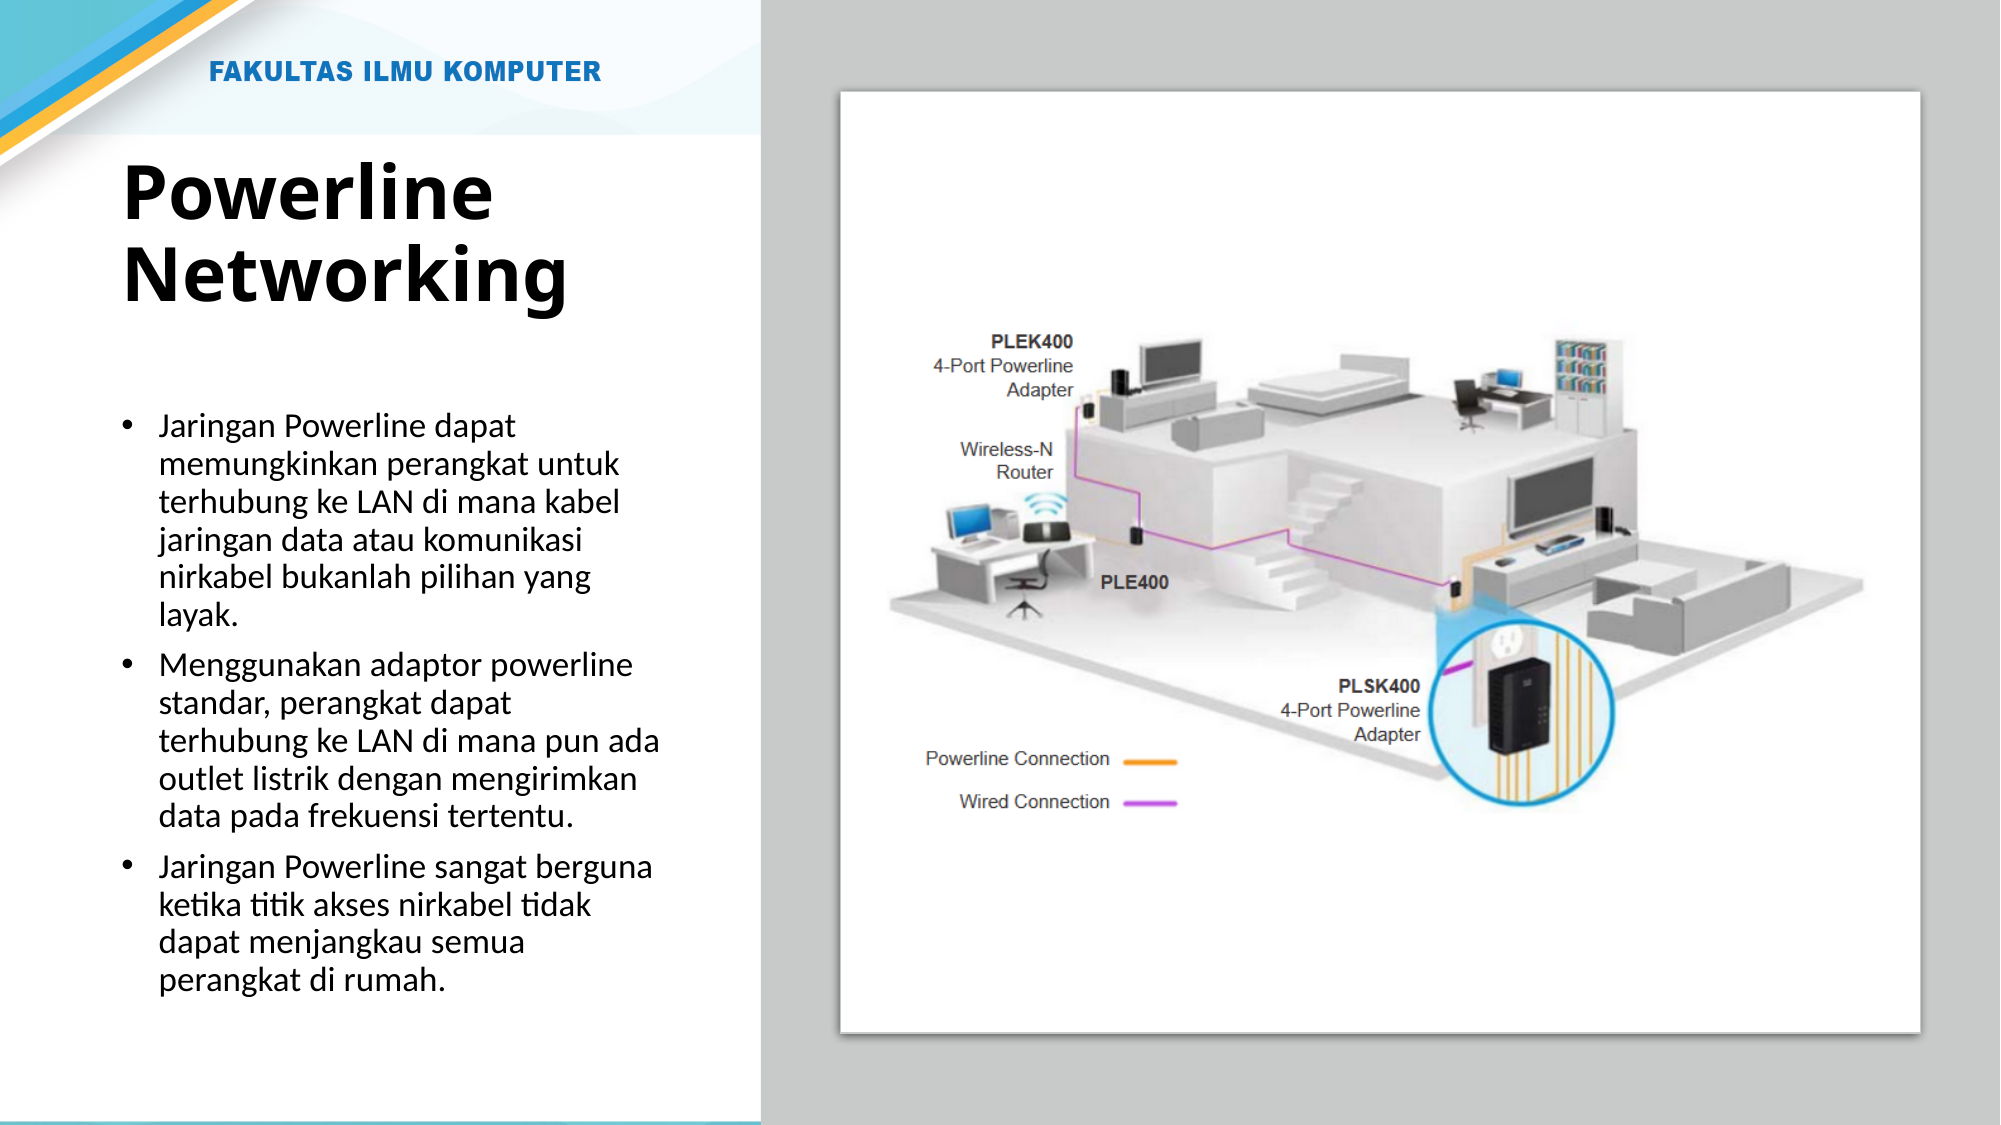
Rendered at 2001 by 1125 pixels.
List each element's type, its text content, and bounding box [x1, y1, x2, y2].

list Jaringan Powerline dapat memungkinkan perangkat untuk terhubung ke LAN di mana kabel jaringan data atau komunikasi nirkabel bukanlah pilihan yang layak. Menggunakan adaptor powerline standar, perangkat dapat terhubung ke LAN di mana pun ada outlet listrik dengan mengirimkan data pada frekuensi tertentu. Jaringan Powerline sangat berguna ketika titik akses nirkabel tidak dapat menjangkau semua perangkat di rumah. [106, 399, 682, 1021]
title Powerline Networking [106, 103, 682, 370]
picture [886, 299, 1875, 826]
text_box [839, 90, 1922, 1034]
text_box [760, 0, 2000, 1125]
picture [0, 0, 760, 1125]
